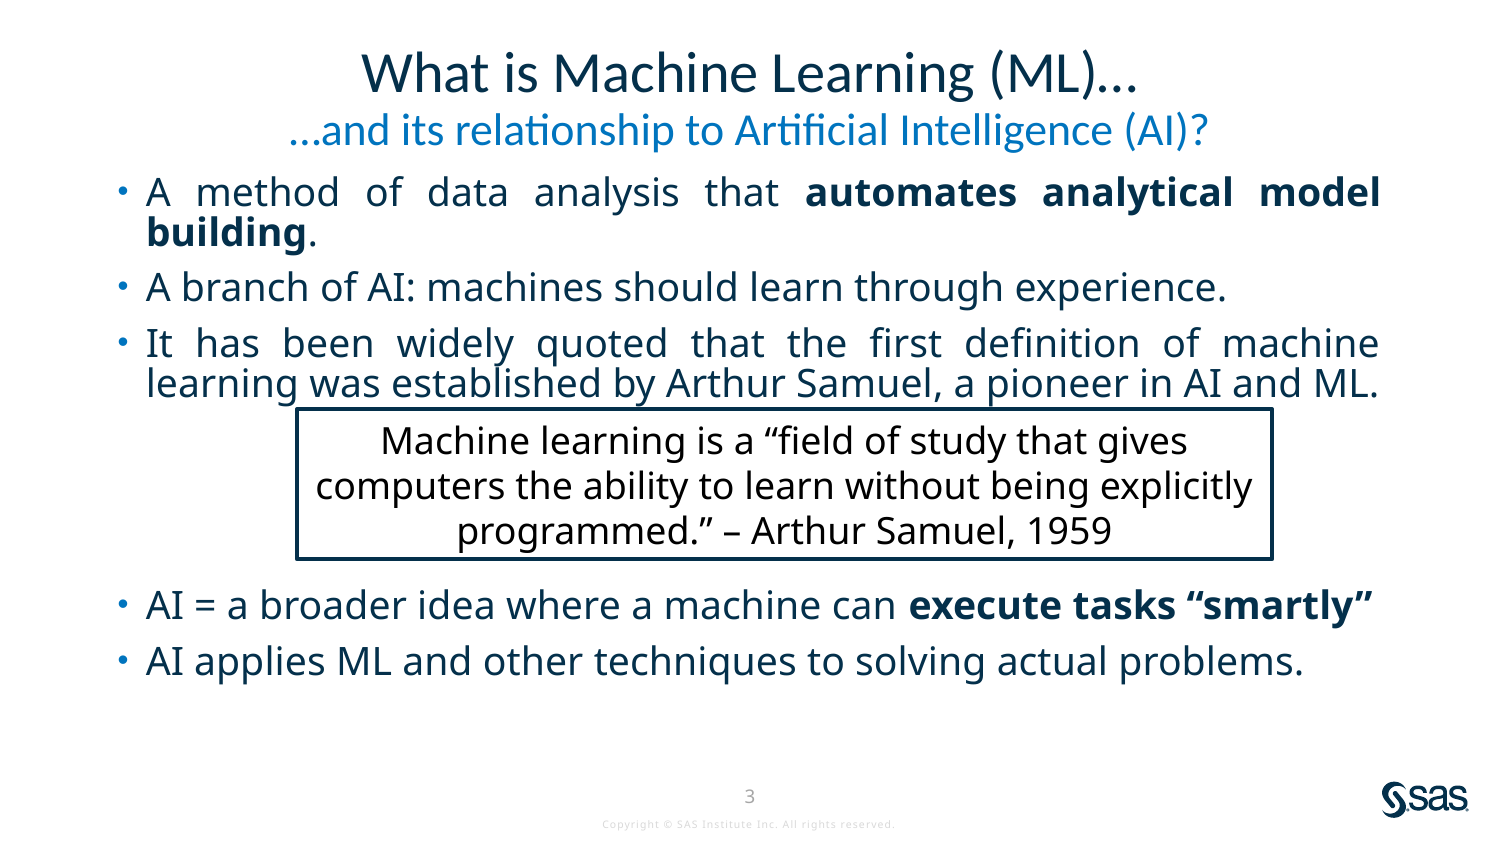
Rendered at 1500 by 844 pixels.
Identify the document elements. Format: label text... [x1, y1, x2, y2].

text_box Machine learning is a “field of study that gives computers the ability to learn without being explicitly programmed.” – Arthur Samuel, 1959 [295, 407, 1274, 561]
slide_number 3 [675, 780, 825, 818]
list A method of data analysis that automates analytical model building. A branch of AI: machines should learn through experience. It has been widely quoted that the first definition of machine learning was established by Arthur Samuel, a pioneer in AI and ML. AI = a broader idea where a machine can execute tasks “smartly” AI applies ML and other techniques to solving actual problems. [102, 166, 1398, 765]
title What is Machine Learning (ML)… [102, 31, 1398, 105]
list …and its relationship to Artificial Intelligence (AI)? [102, 105, 1398, 150]
